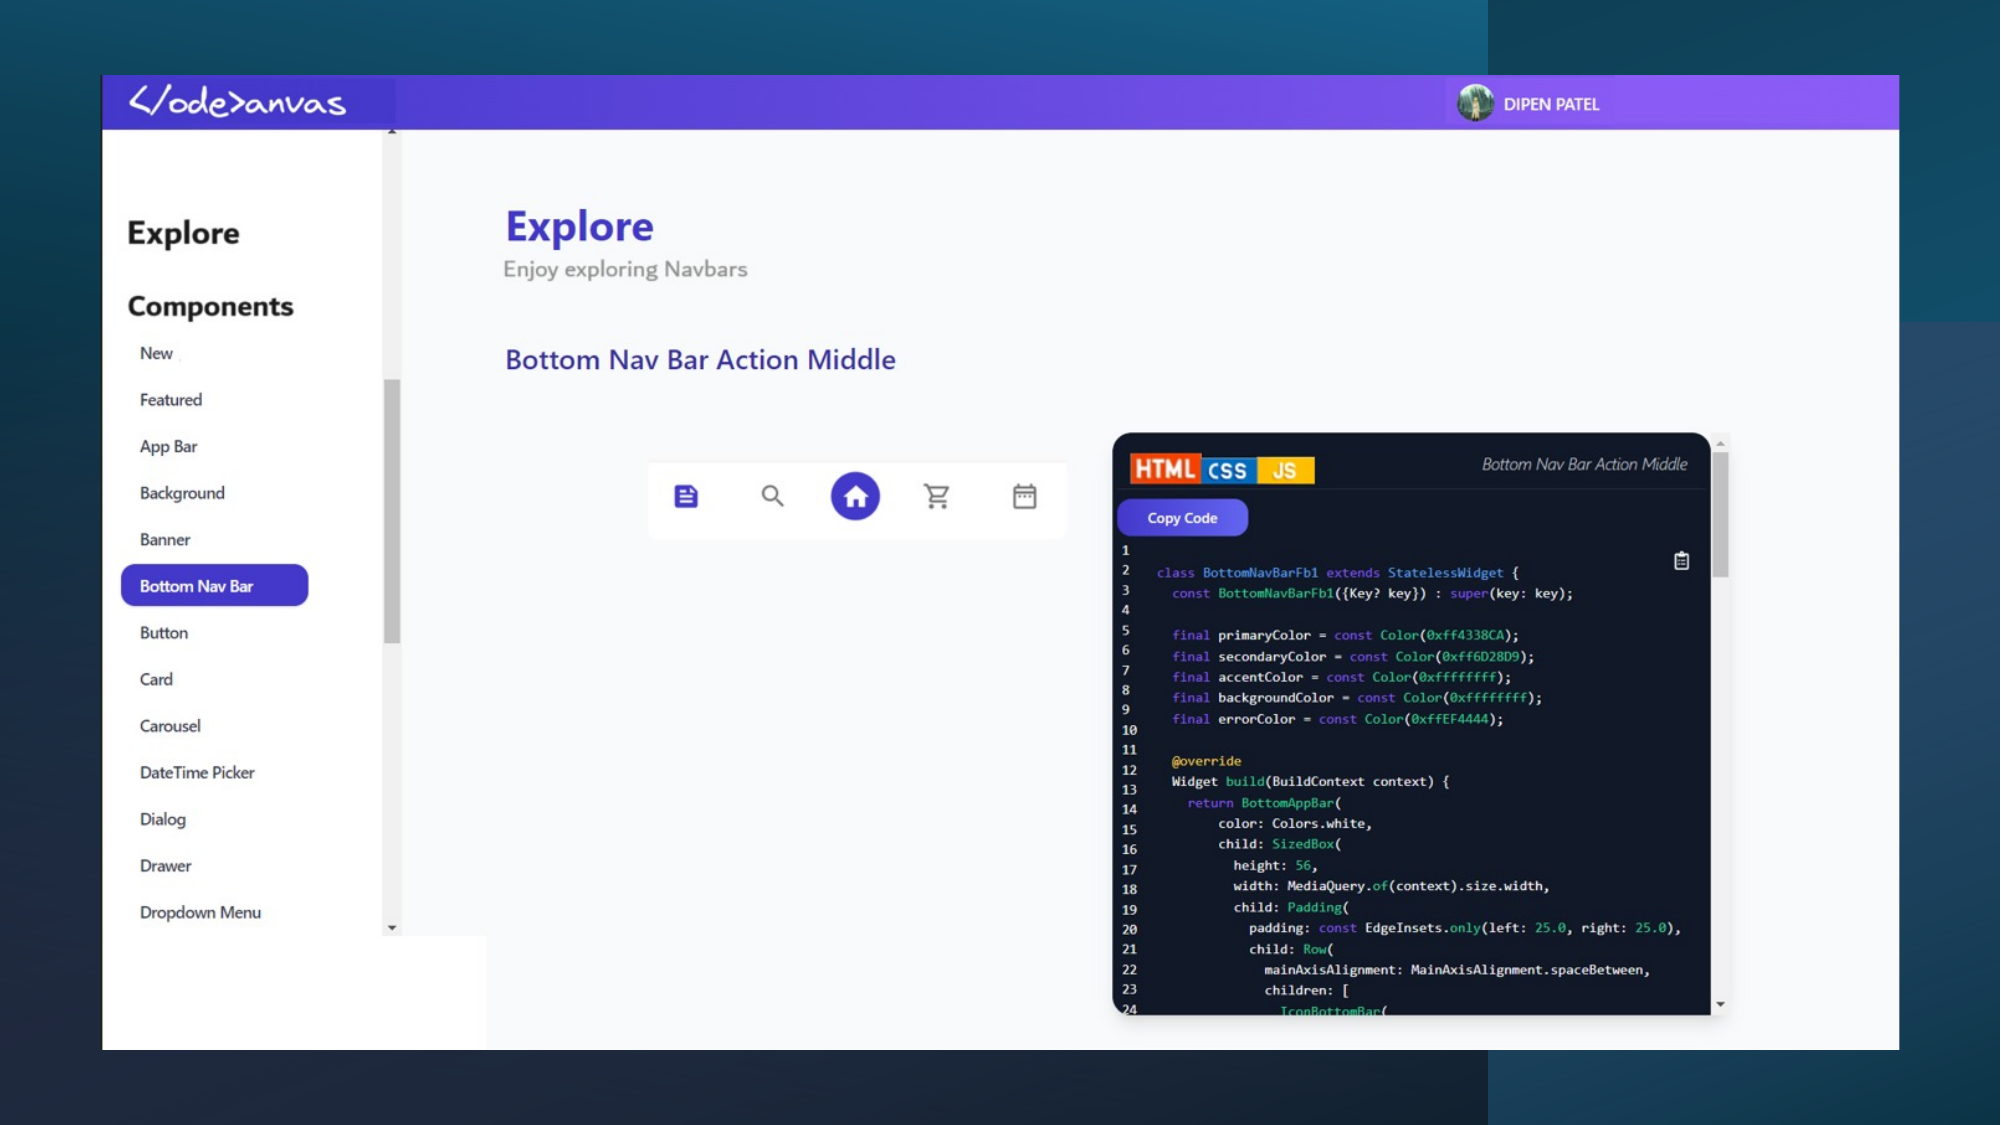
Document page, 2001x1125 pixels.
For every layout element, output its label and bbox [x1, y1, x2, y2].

picture [99, 74, 1900, 1051]
text_box [0, 321, 2000, 1125]
text_box [0, 0, 1489, 321]
text_box [1489, 0, 2000, 321]
